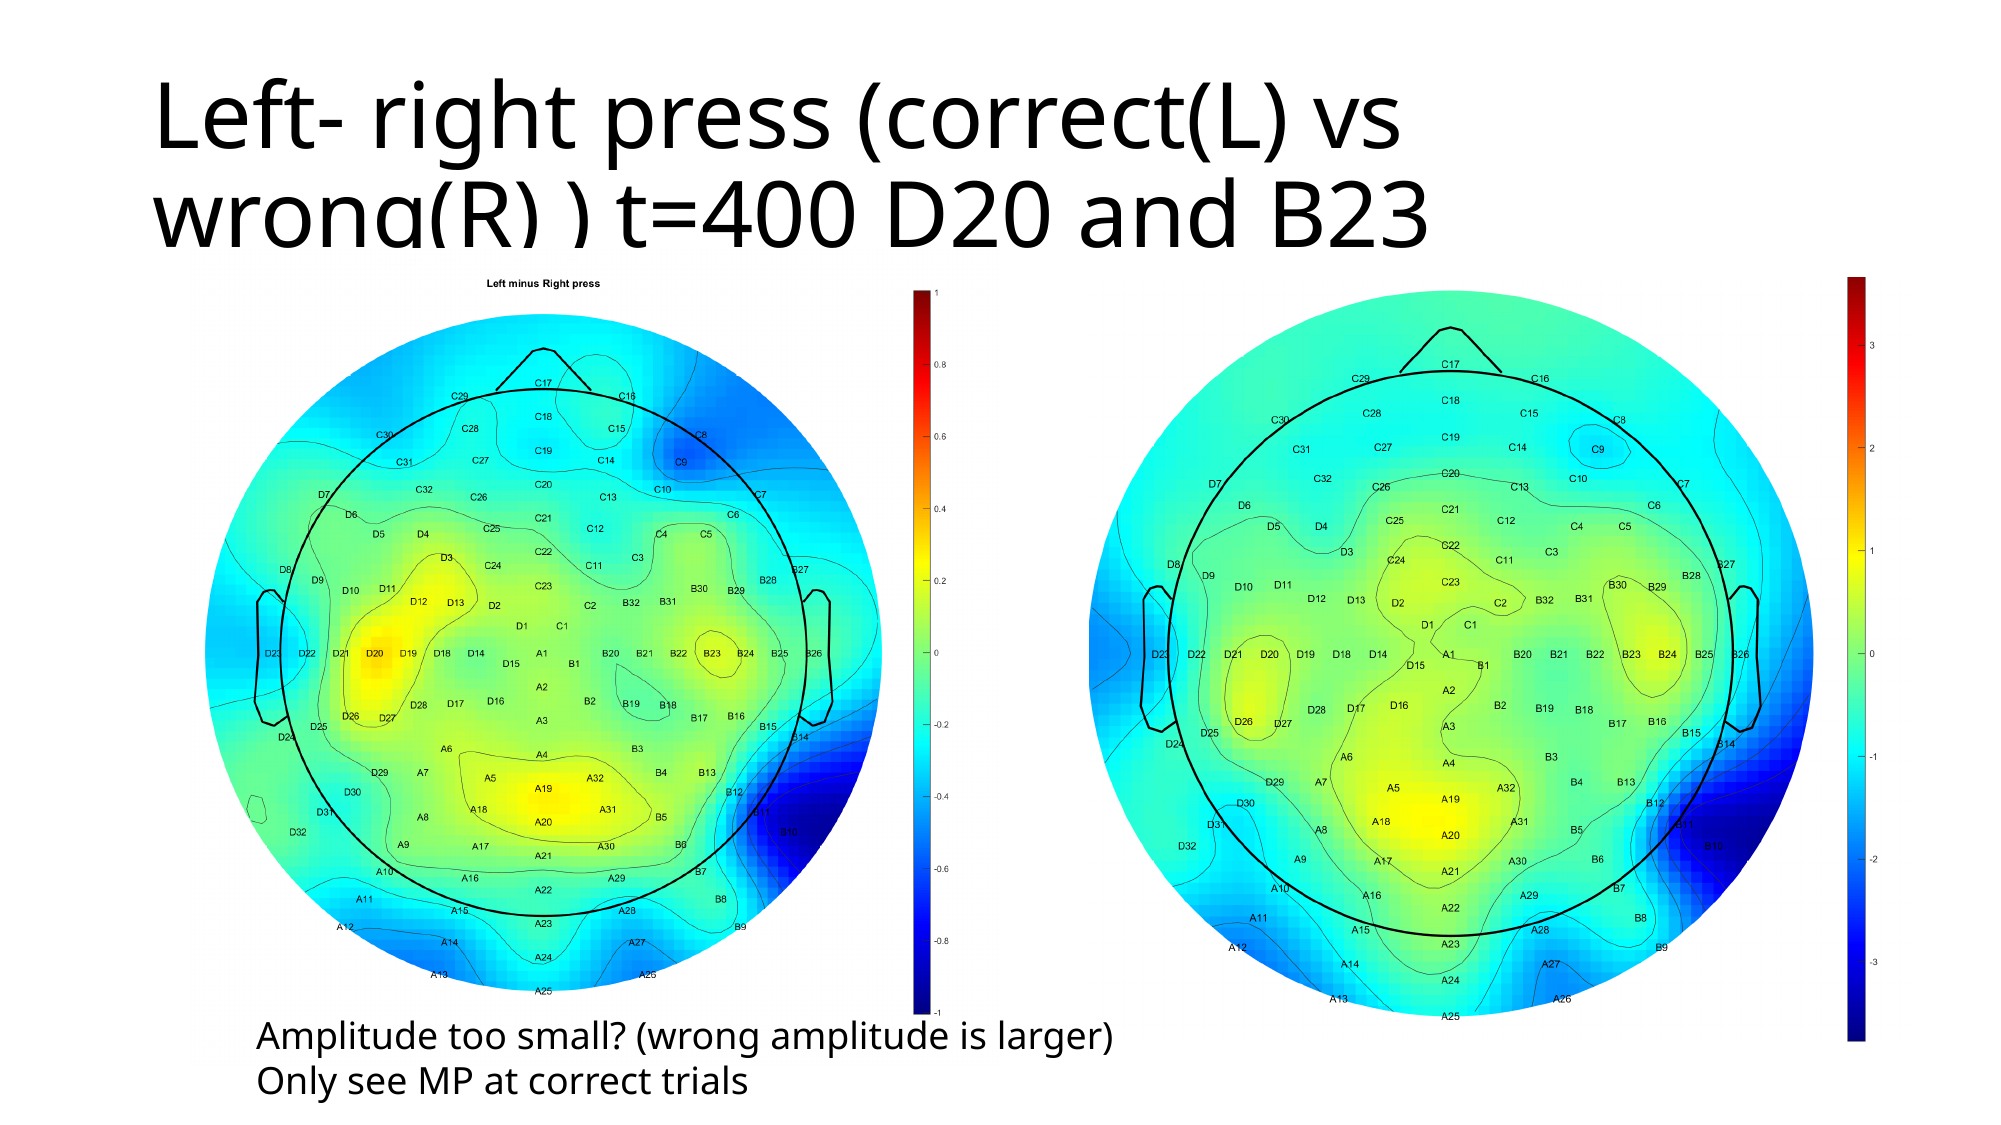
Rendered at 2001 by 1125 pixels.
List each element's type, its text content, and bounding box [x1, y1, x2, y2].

text_box Amplitude too small? (wrong amplitude is larger) Only see MP at correct trials [241, 1004, 1344, 1125]
title Left- right press (correct(L) vs wrong(R) ) t=400 D20 and B23 [137, 59, 1863, 278]
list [189, 247, 1001, 1068]
picture [1088, 276, 1916, 1043]
